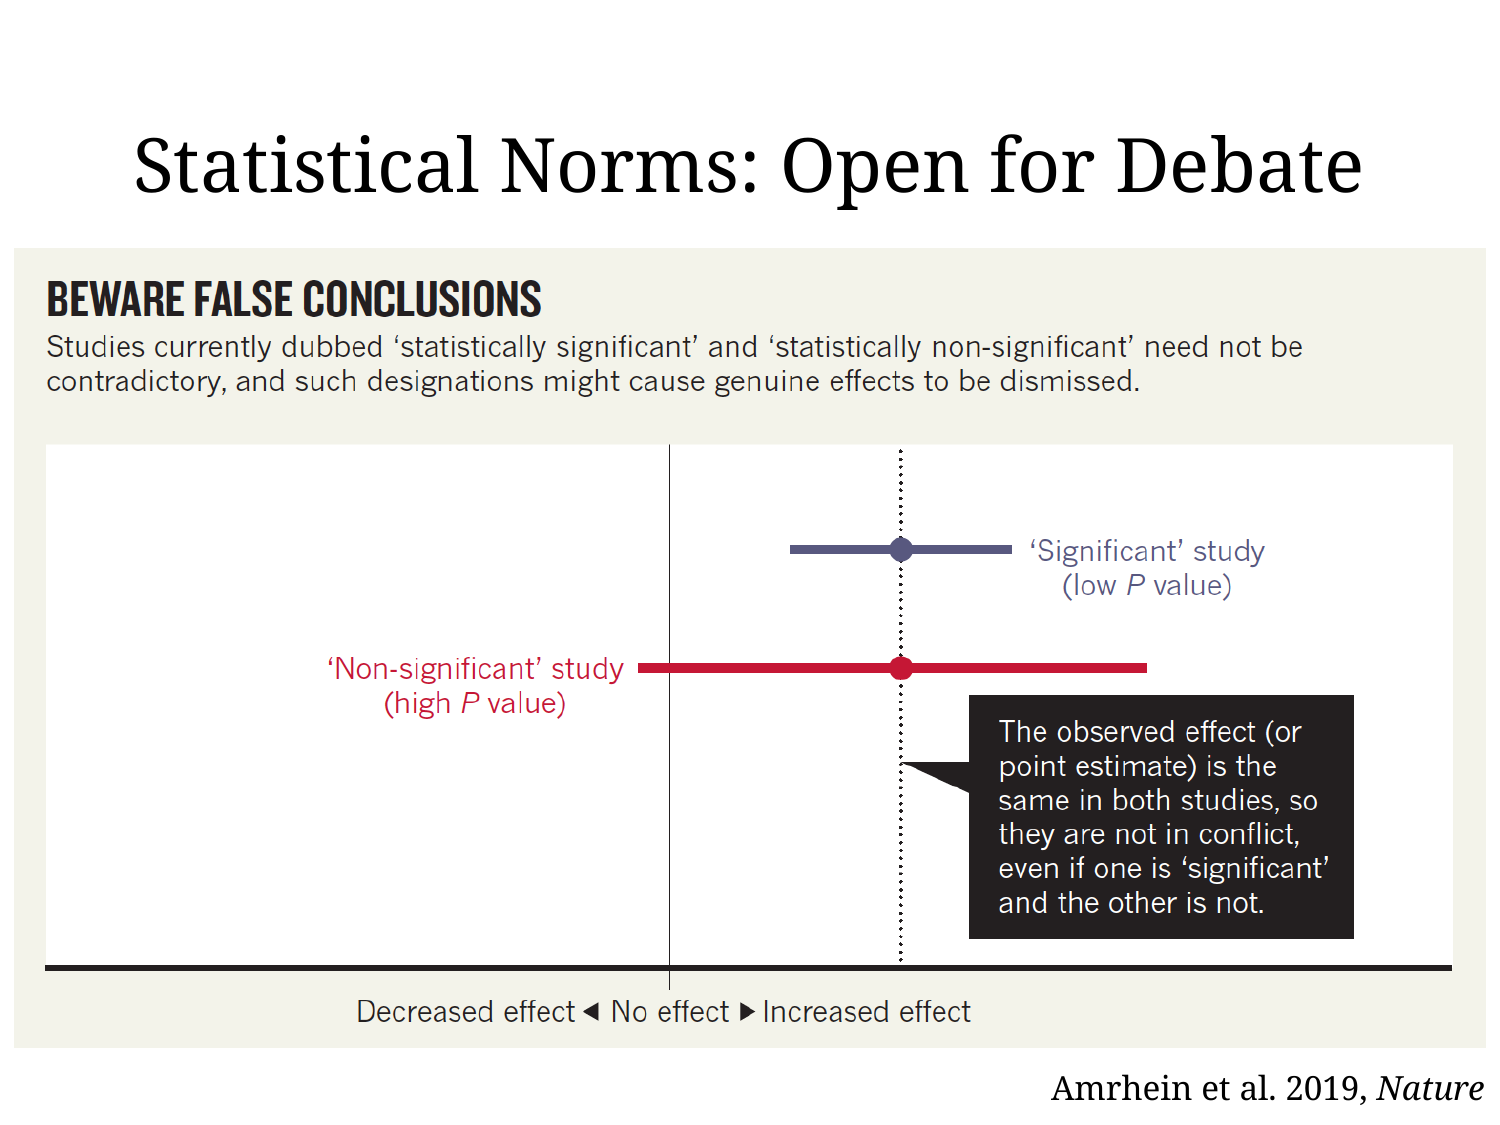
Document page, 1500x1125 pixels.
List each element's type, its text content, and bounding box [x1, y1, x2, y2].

title Statistical Norms: Open for Debate [103, 59, 1397, 230]
picture [0, 230, 1500, 1065]
text_box Amrhein et al. 2019, Nature [0, 1065, 1500, 1125]
